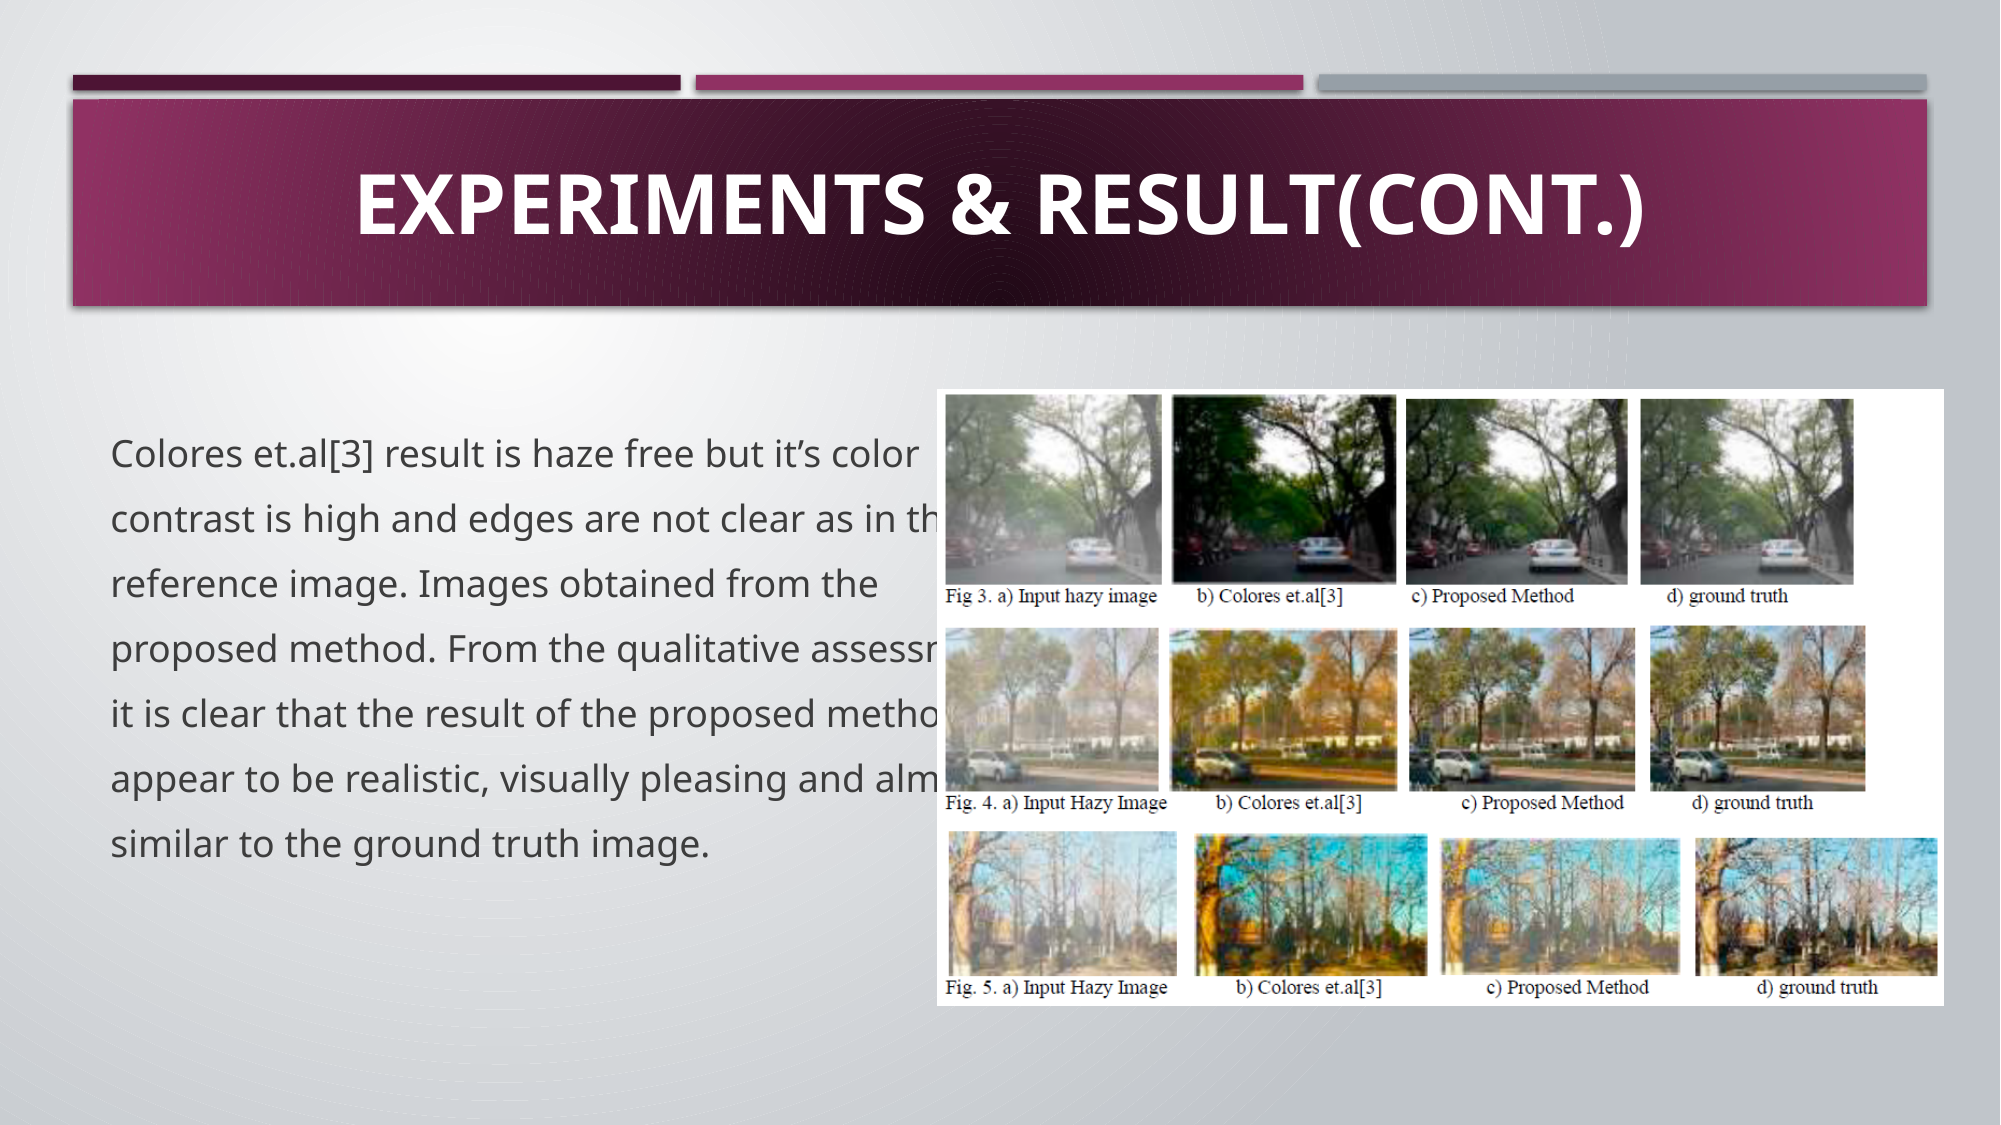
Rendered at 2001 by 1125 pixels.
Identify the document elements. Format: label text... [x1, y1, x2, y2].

list Colores et.al[3] result is haze free but it’s color contrast is high and edges are not clear as in the reference image. Images obtained from the proposed method. From the qualitative assessment, it is clear that the result of the proposed method appear to be realistic, visually pleasing and almost similar to the ground truth image. [95, 357, 1905, 1125]
picture [936, 389, 1945, 1006]
title Experiments & Result(cont.) [95, 119, 1905, 282]
